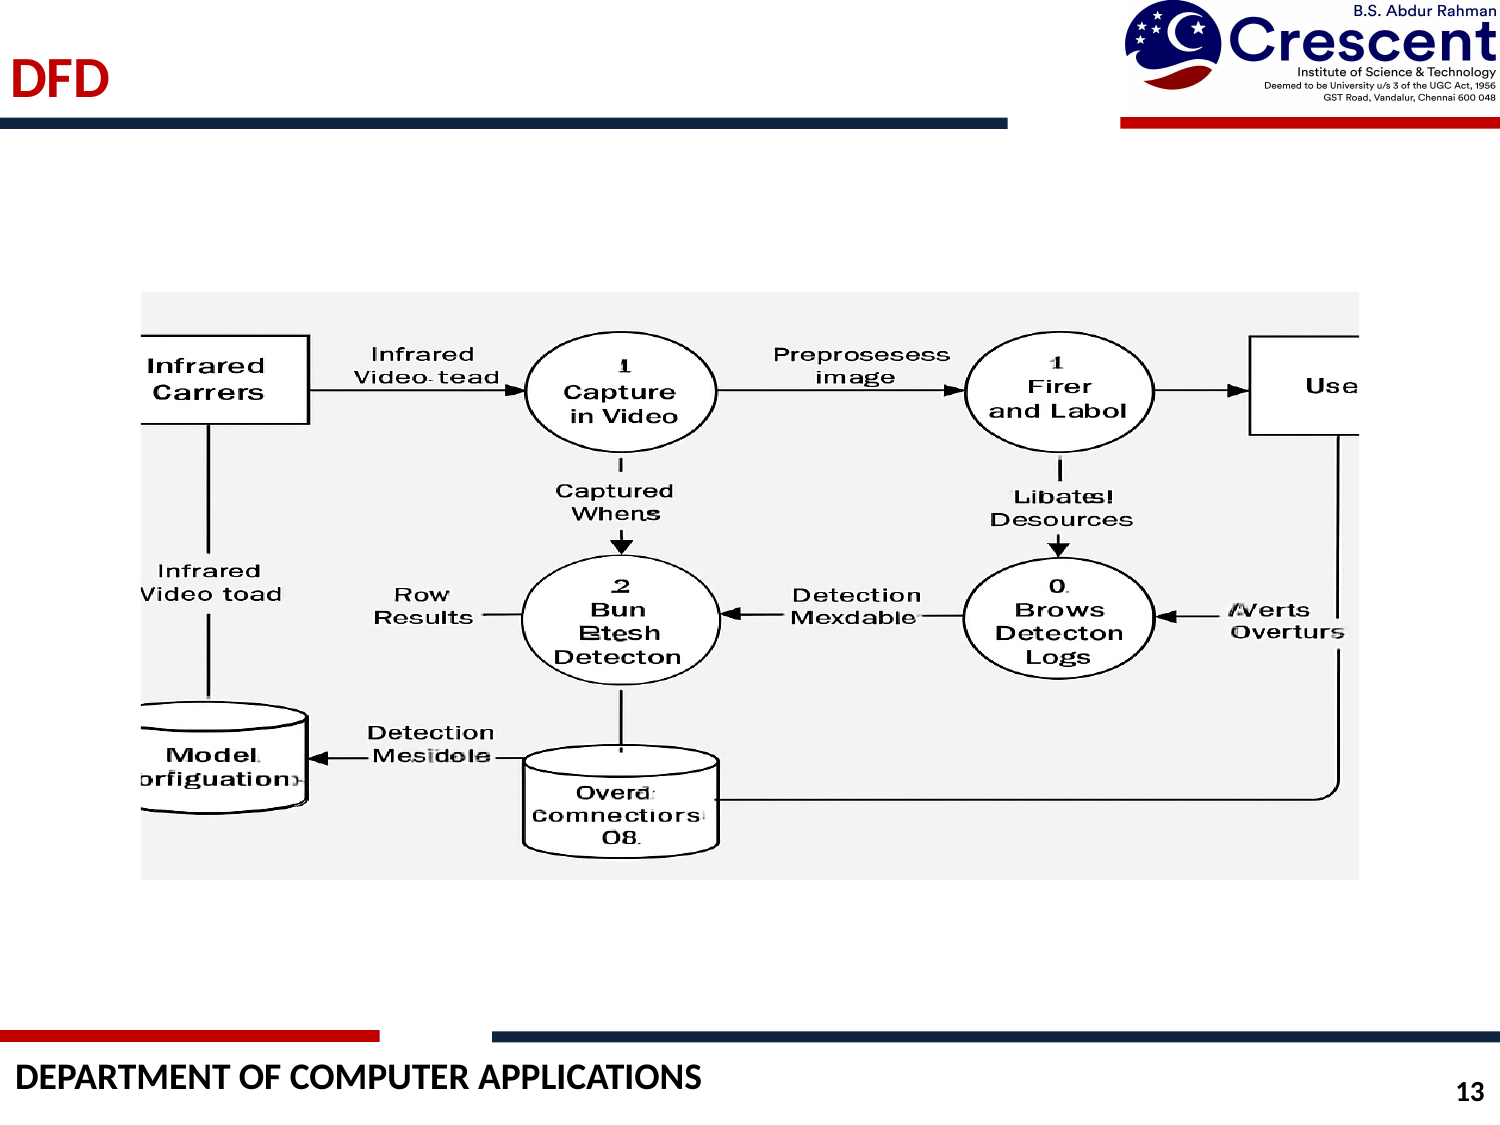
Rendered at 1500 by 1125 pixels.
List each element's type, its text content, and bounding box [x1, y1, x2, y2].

text_box [492, 1031, 1500, 1043]
text_box [0, 118, 1008, 129]
picture [140, 292, 1360, 880]
picture [1124, 0, 1500, 113]
text_box [0, 1030, 380, 1042]
slide_number 13 [1149, 1059, 1500, 1120]
text_box [1120, 117, 1500, 129]
text_box DFD [0, 31, 1008, 118]
text_box DEPARTMENT OF COMPUTER APPLICATIONS [0, 1044, 725, 1105]
